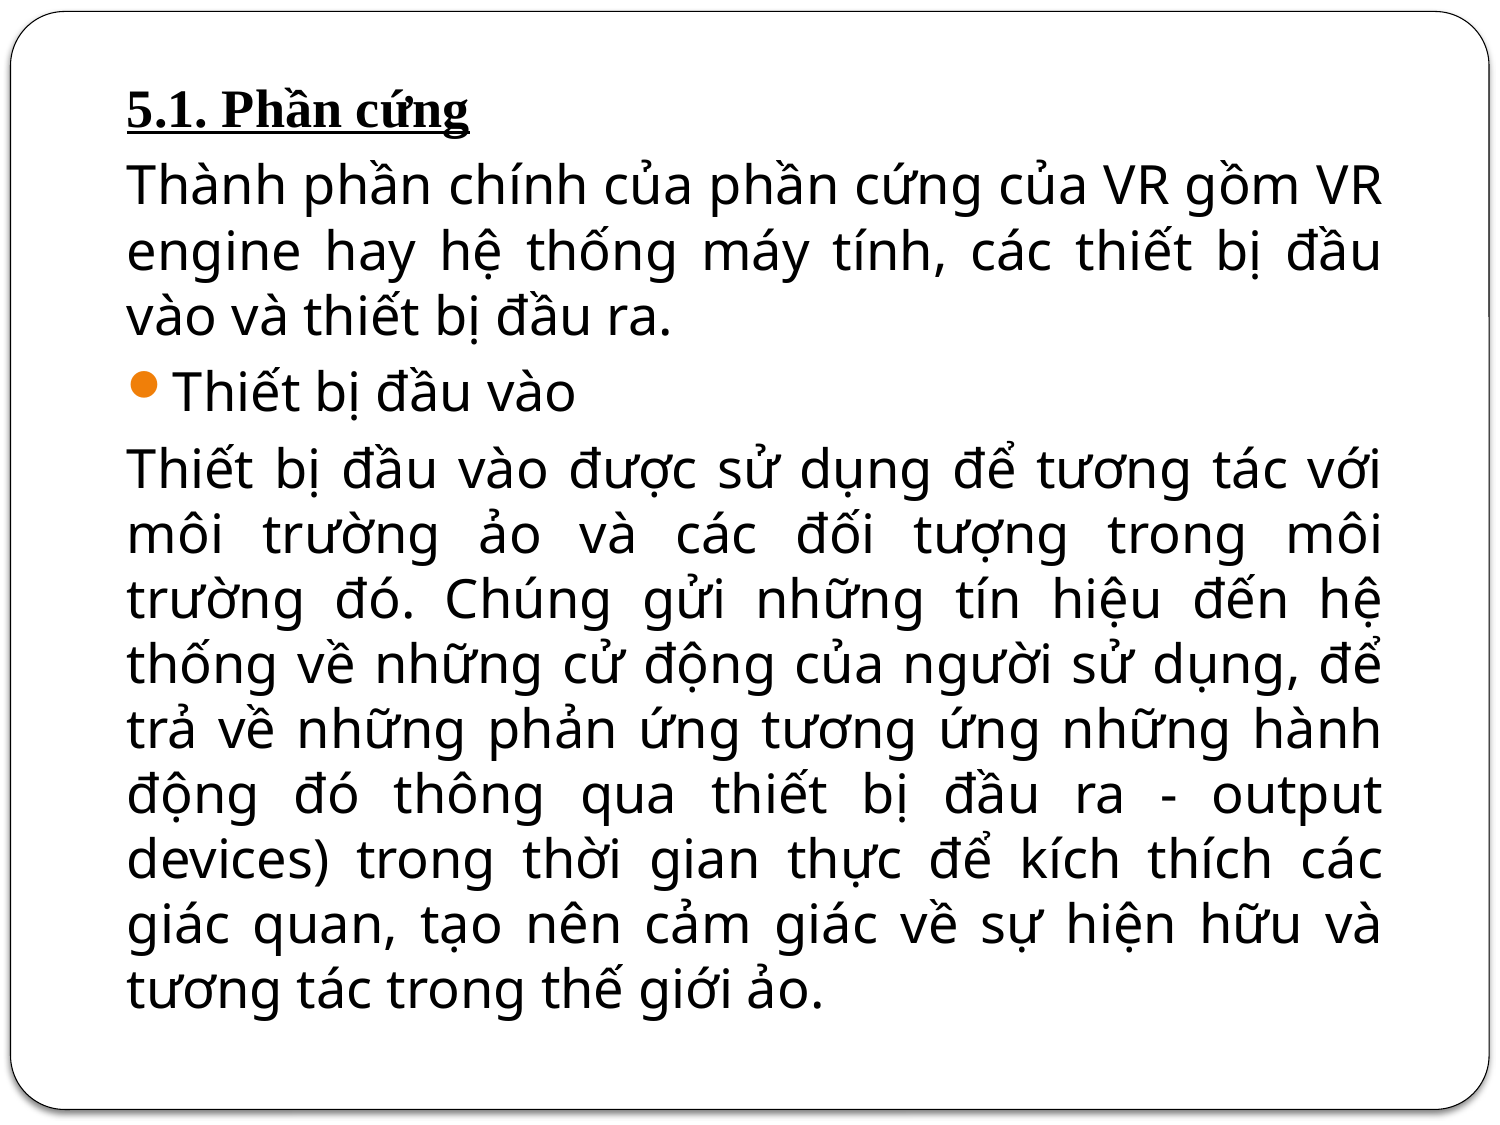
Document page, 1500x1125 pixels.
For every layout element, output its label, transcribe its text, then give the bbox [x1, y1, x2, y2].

list 5.1. Phần cứng Thành phần chính của phần cứng của VR gồm VR engine hay hệ thống máy tính, các thiết bị đầu vào và thiết bị đầu ra. Thiết bị đầu vào Thiết bị đầu vào được sử dụng để tương tác với môi trường ảo và các đối tượng trong môi trường đó. Chúng gửi những tín hiệu đến hệ thống về những cử động của người sử dụng, để trả về những phản ứng tương ứng những hành động đó thông qua thiết bị đầu ra - output devices) trong thời gian thực để kích thích các giác quan, tạo nên cảm giác về sự hiện hữu và tương tác trong thế giới ảo. [112, 66, 1400, 1035]
